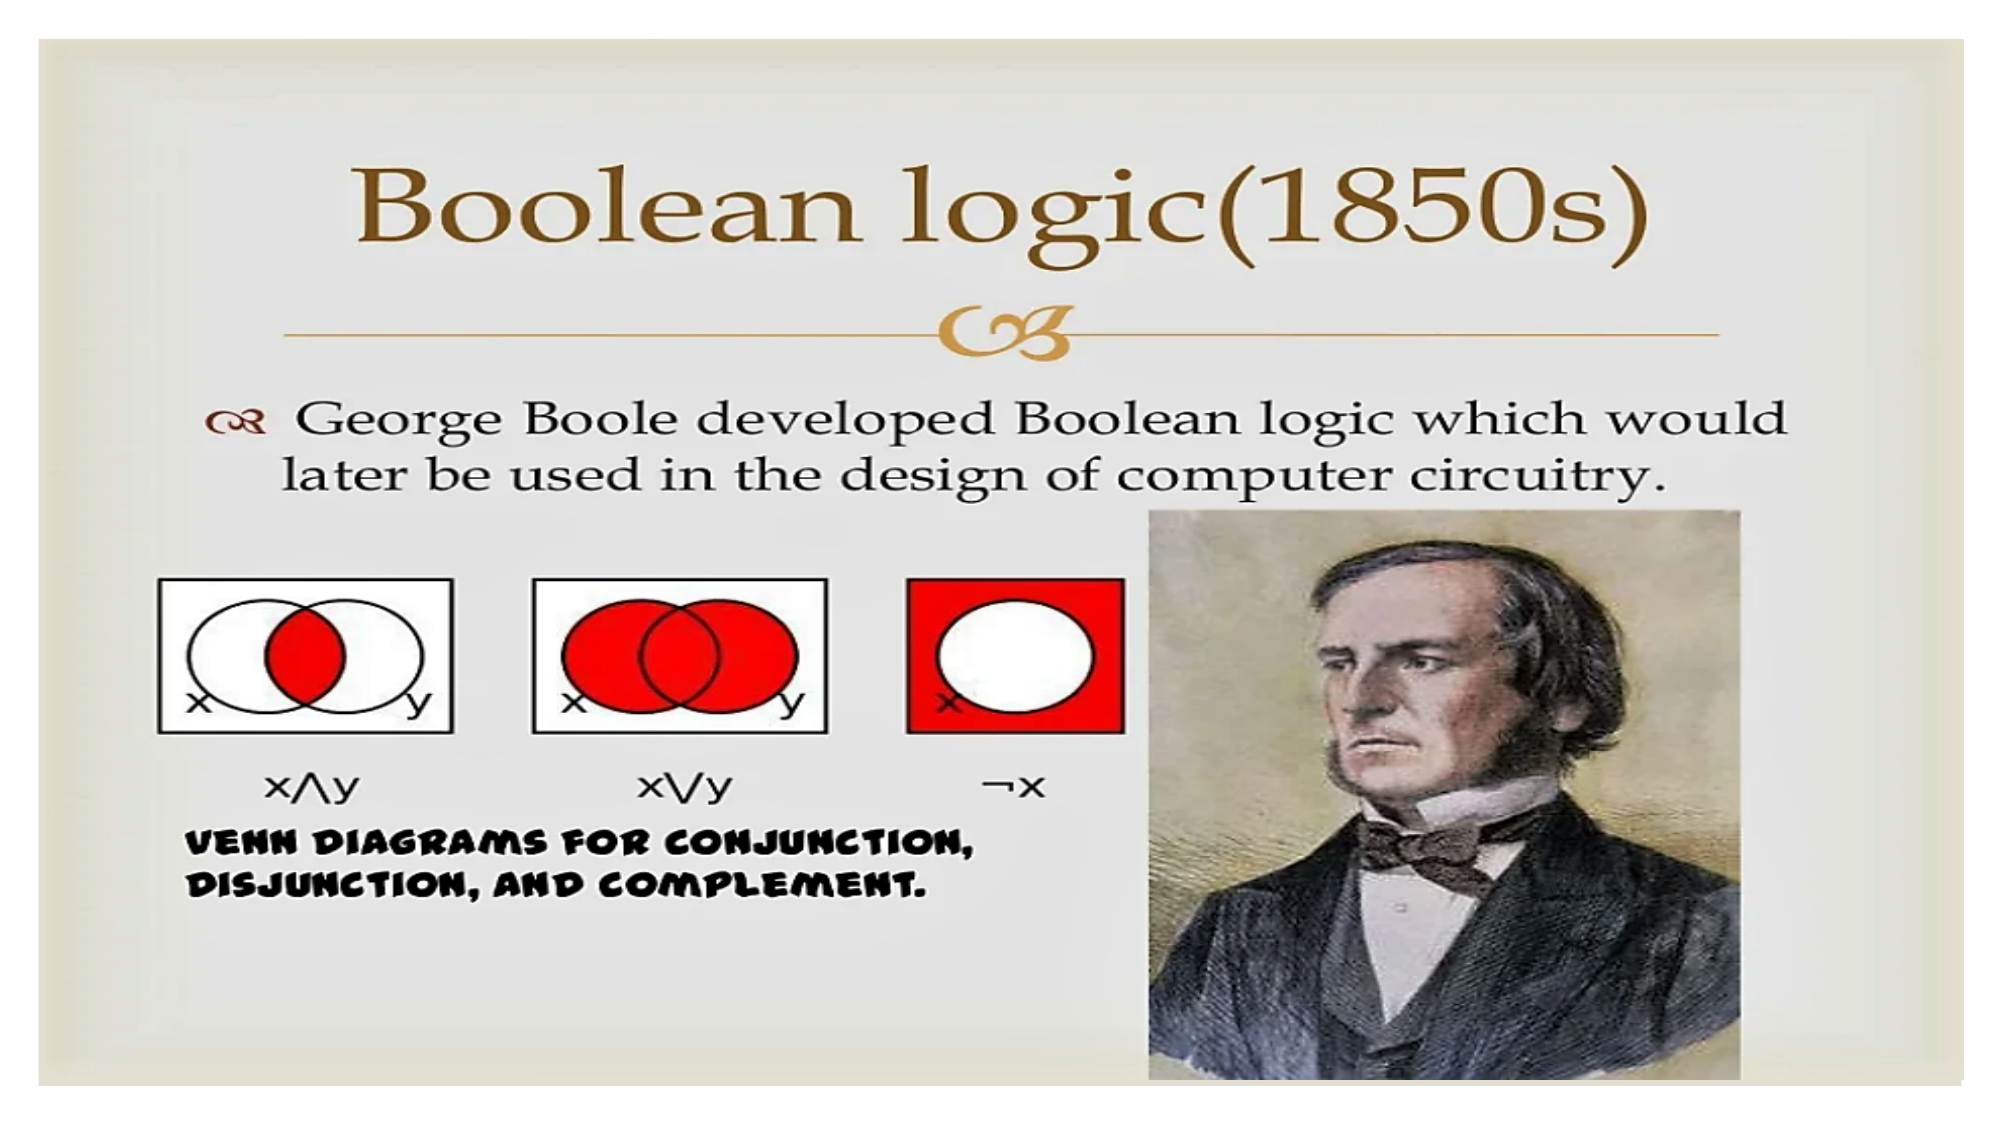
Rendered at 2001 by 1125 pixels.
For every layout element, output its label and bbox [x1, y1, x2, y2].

picture [46, 39, 1964, 1080]
